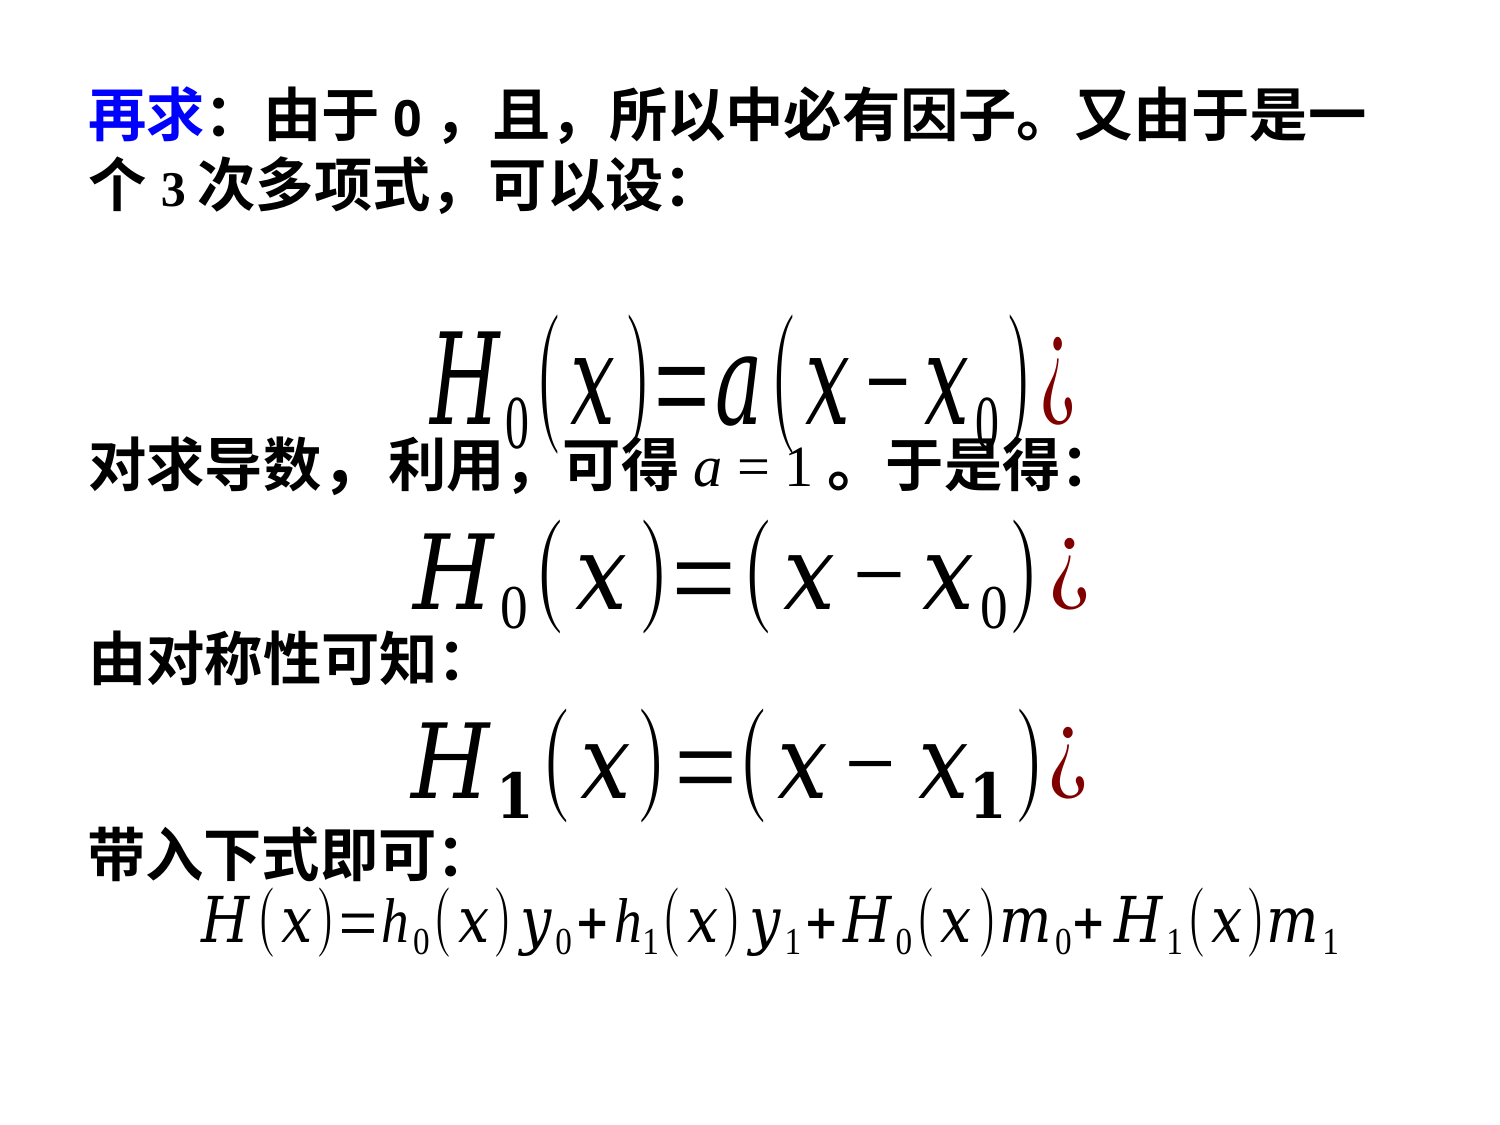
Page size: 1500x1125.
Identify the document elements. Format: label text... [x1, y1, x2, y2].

text_box 由对称性可知： [73, 615, 1427, 700]
text_box 带入下式即可： [72, 810, 1425, 896]
